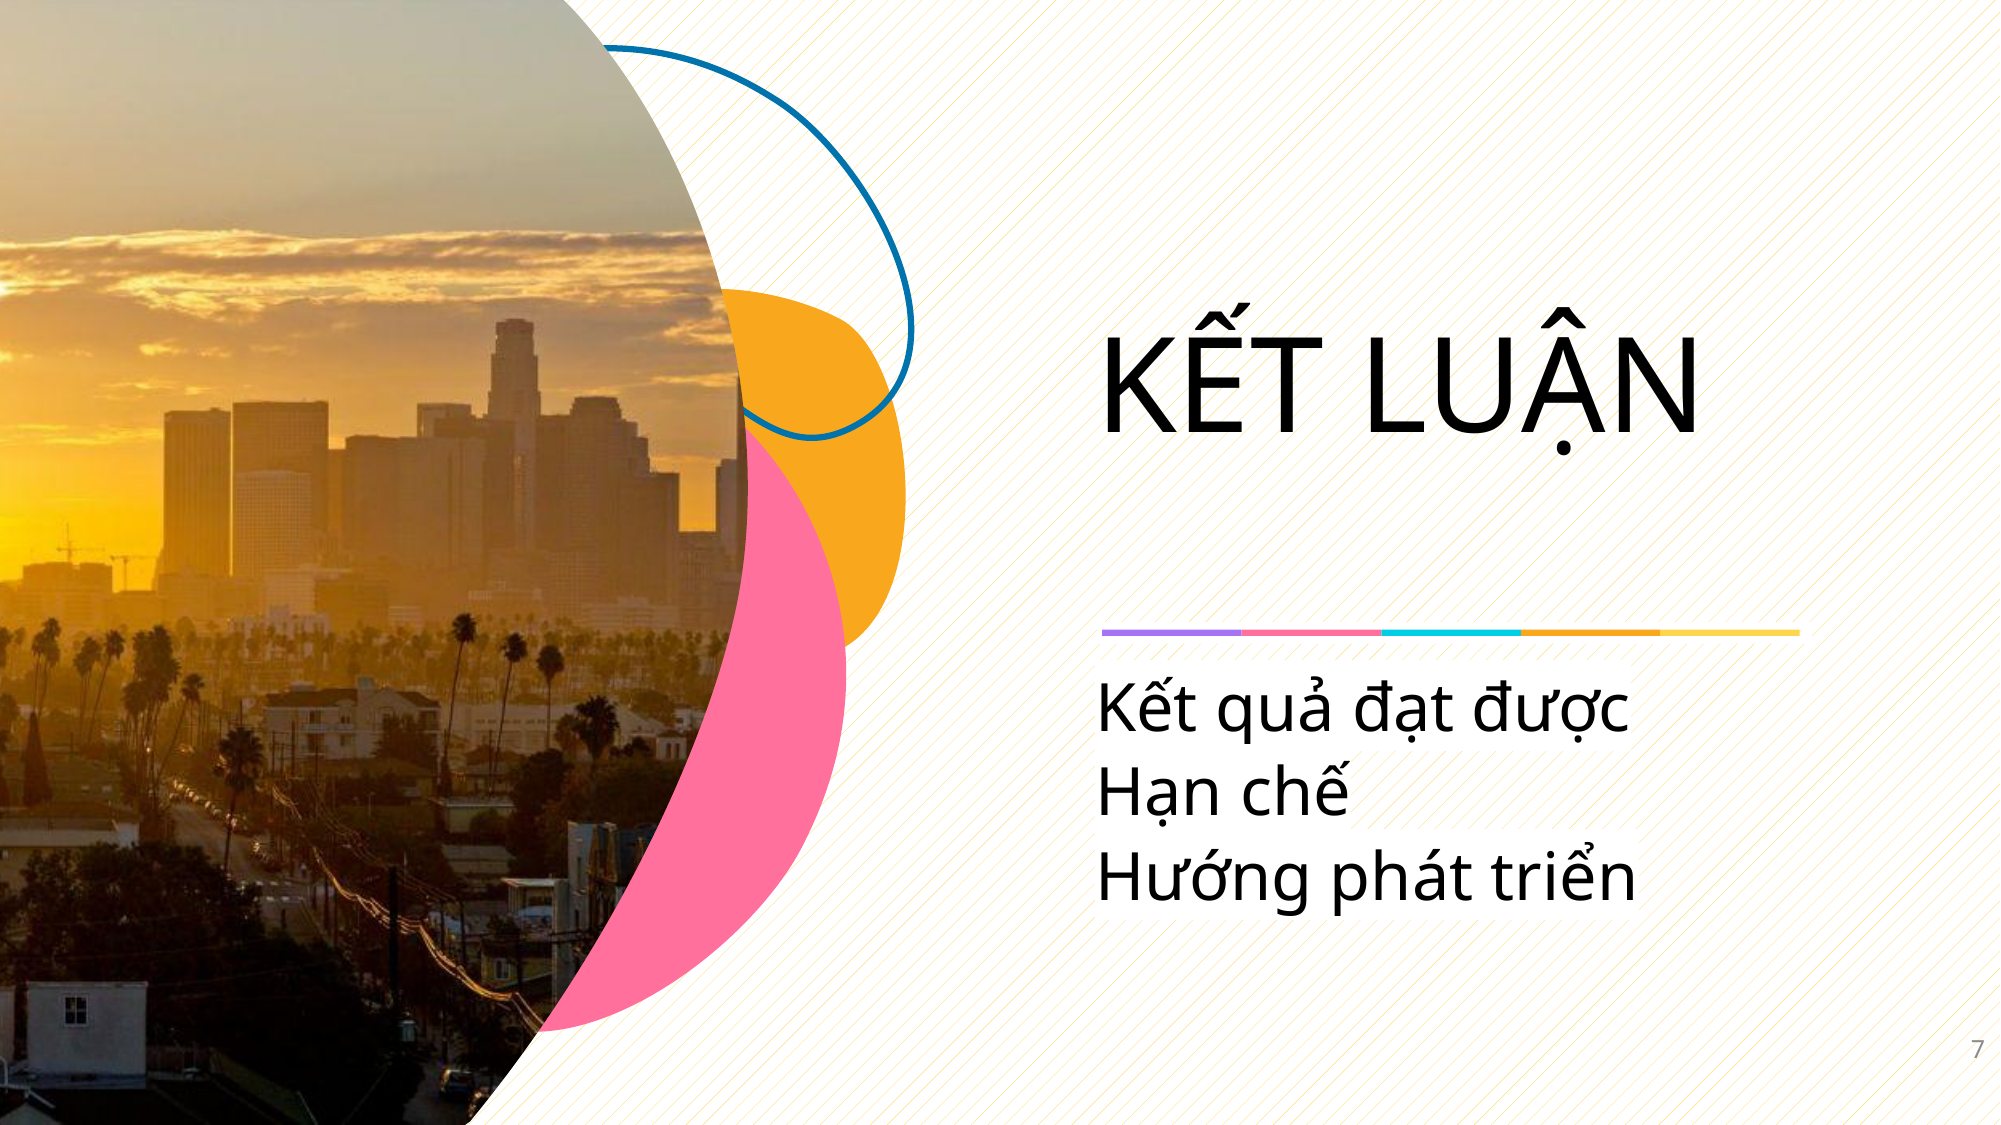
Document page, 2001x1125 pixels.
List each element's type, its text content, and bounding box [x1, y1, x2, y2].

slide_number 7 [1938, 1022, 2000, 1080]
picture [0, 0, 748, 1125]
title KẾT LUẬN [1080, 308, 1938, 600]
list Kết quả đạt được Hạn chế Hướng phát triển [1080, 666, 1938, 917]
